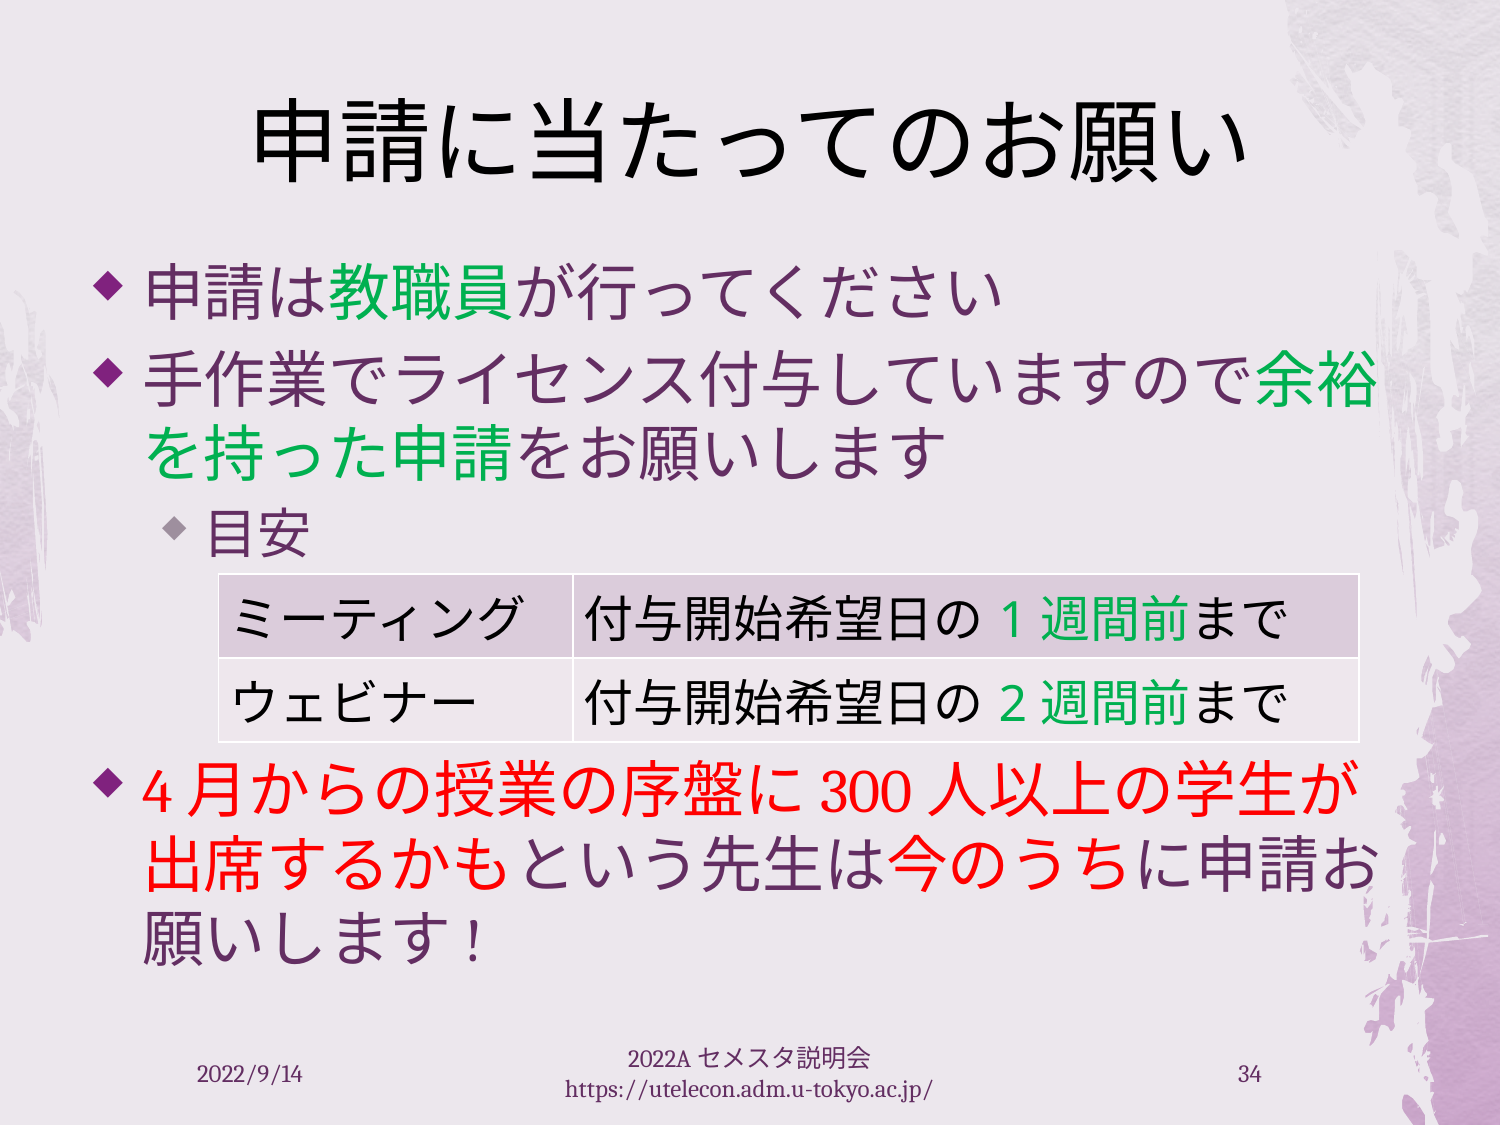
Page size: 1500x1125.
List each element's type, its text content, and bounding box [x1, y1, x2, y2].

title 申請に当たってのお願い [75, 45, 1425, 233]
table_header ミーティング [219, 575, 572, 657]
list 申請は教職員が行ってください 手作業でライセンス付与していますので余裕を持った申請をお願いします 目安 4月からの授業の序盤に300人以上の学生が出席するかもという先生は今のうちに申請お願いします! [75, 246, 1425, 989]
table_cell ウェビナー [219, 659, 572, 741]
table_header 付与開始希望日の1週間前まで [574, 575, 1358, 657]
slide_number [75, 1042, 425, 1103]
slide_number 34 [1074, 1042, 1425, 1103]
footer 2022Aセメスタ説明会 https://utelecon.adm.u-tokyo.ac.jp/ [512, 1042, 988, 1103]
table_cell 付与開始希望日の2週間前まで [574, 659, 1358, 741]
